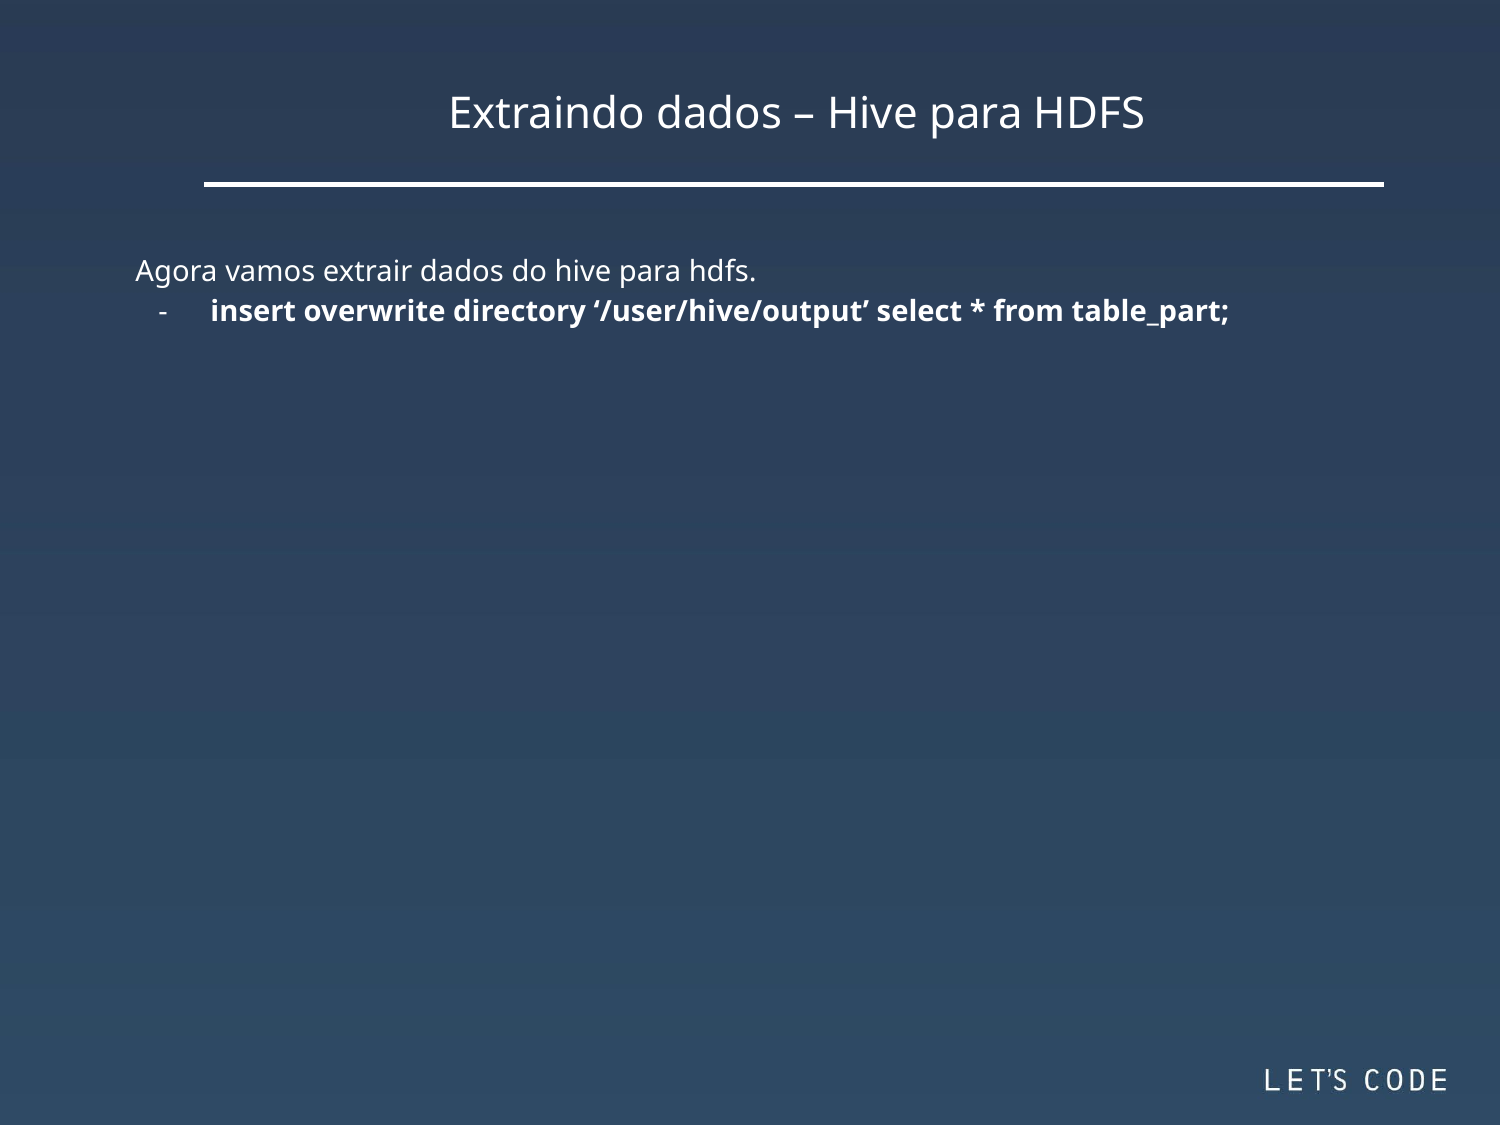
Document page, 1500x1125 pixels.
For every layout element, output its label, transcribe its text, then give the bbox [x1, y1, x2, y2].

picture [0, 0, 1500, 1125]
text_box Extraindo dados – Hive para HDFS [195, 69, 1399, 168]
text_box Agora vamos extrair dados do hive para hdfs. insert overwrite directory ‘/user/hive/output’ select * from table_part; [120, 232, 1380, 385]
